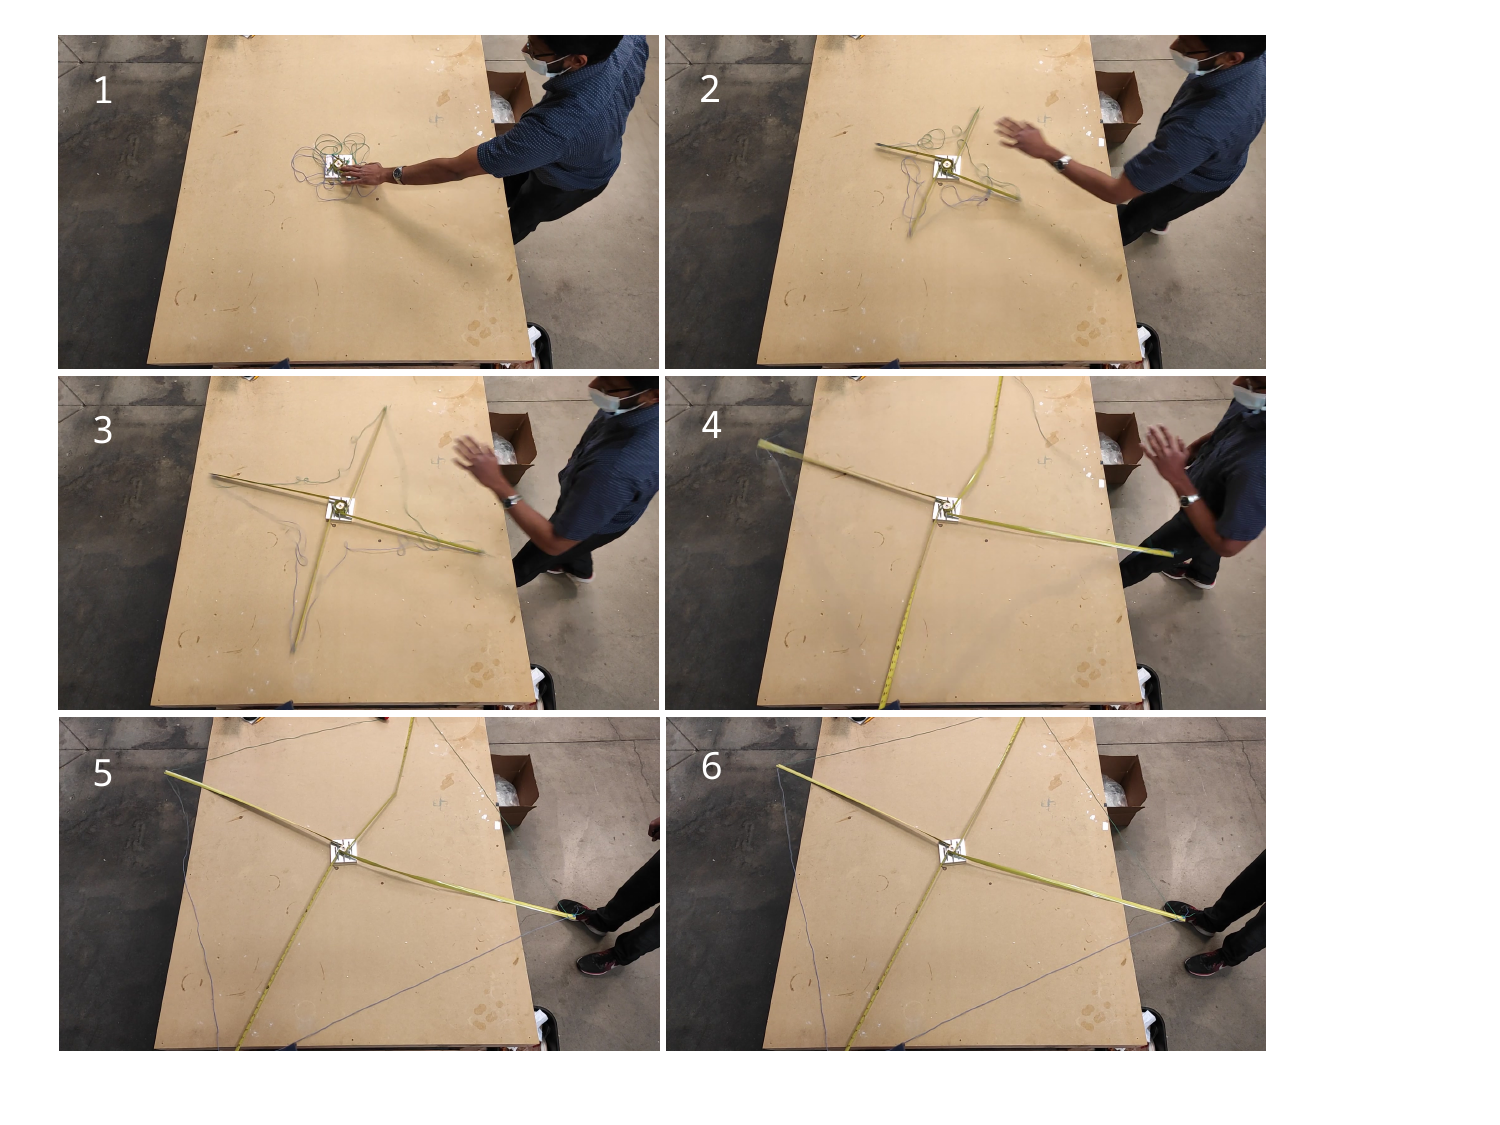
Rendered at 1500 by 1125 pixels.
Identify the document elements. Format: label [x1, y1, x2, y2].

picture [665, 376, 1266, 710]
picture [665, 35, 1266, 369]
picture [665, 717, 1267, 1052]
picture [58, 35, 660, 369]
picture [58, 717, 660, 1052]
picture [58, 376, 660, 710]
